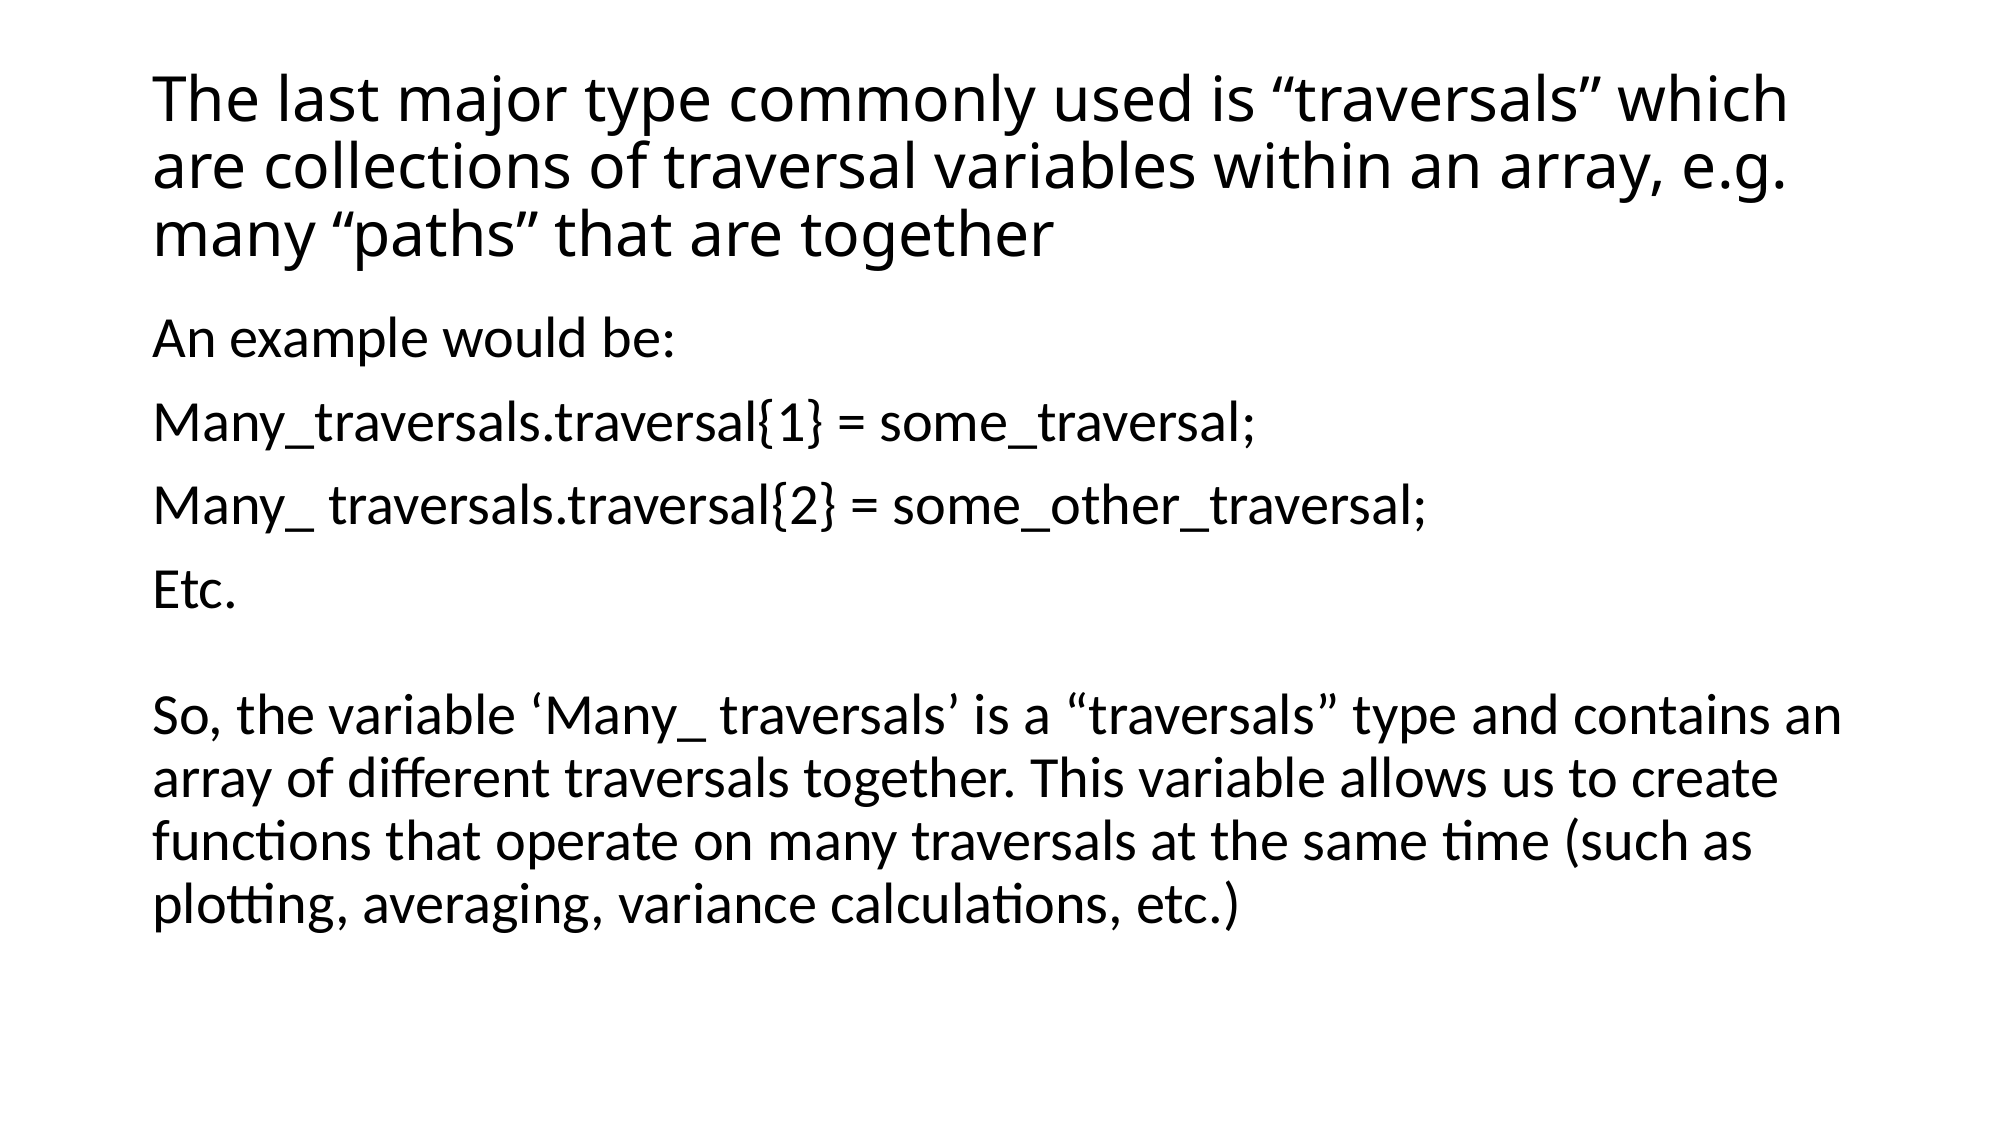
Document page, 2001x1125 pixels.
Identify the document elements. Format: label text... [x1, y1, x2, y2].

list An example would be: Many_traversals.traversal{1} = some_traversal; Many_ traversals.traversal{2} = some_other_traversal; Etc. So, the variable ‘Many_ traversals’ is a “traversals” type and contains an array of different traversals together. This variable allows us to create functions that operate on many traversals at the same time (such as plotting, averaging, variance calculations, etc.) [137, 299, 1863, 1014]
title The last major type commonly used is “traversals” which are collections of traversal variables within an array, e.g. many “paths” that are together [137, 59, 1863, 278]
